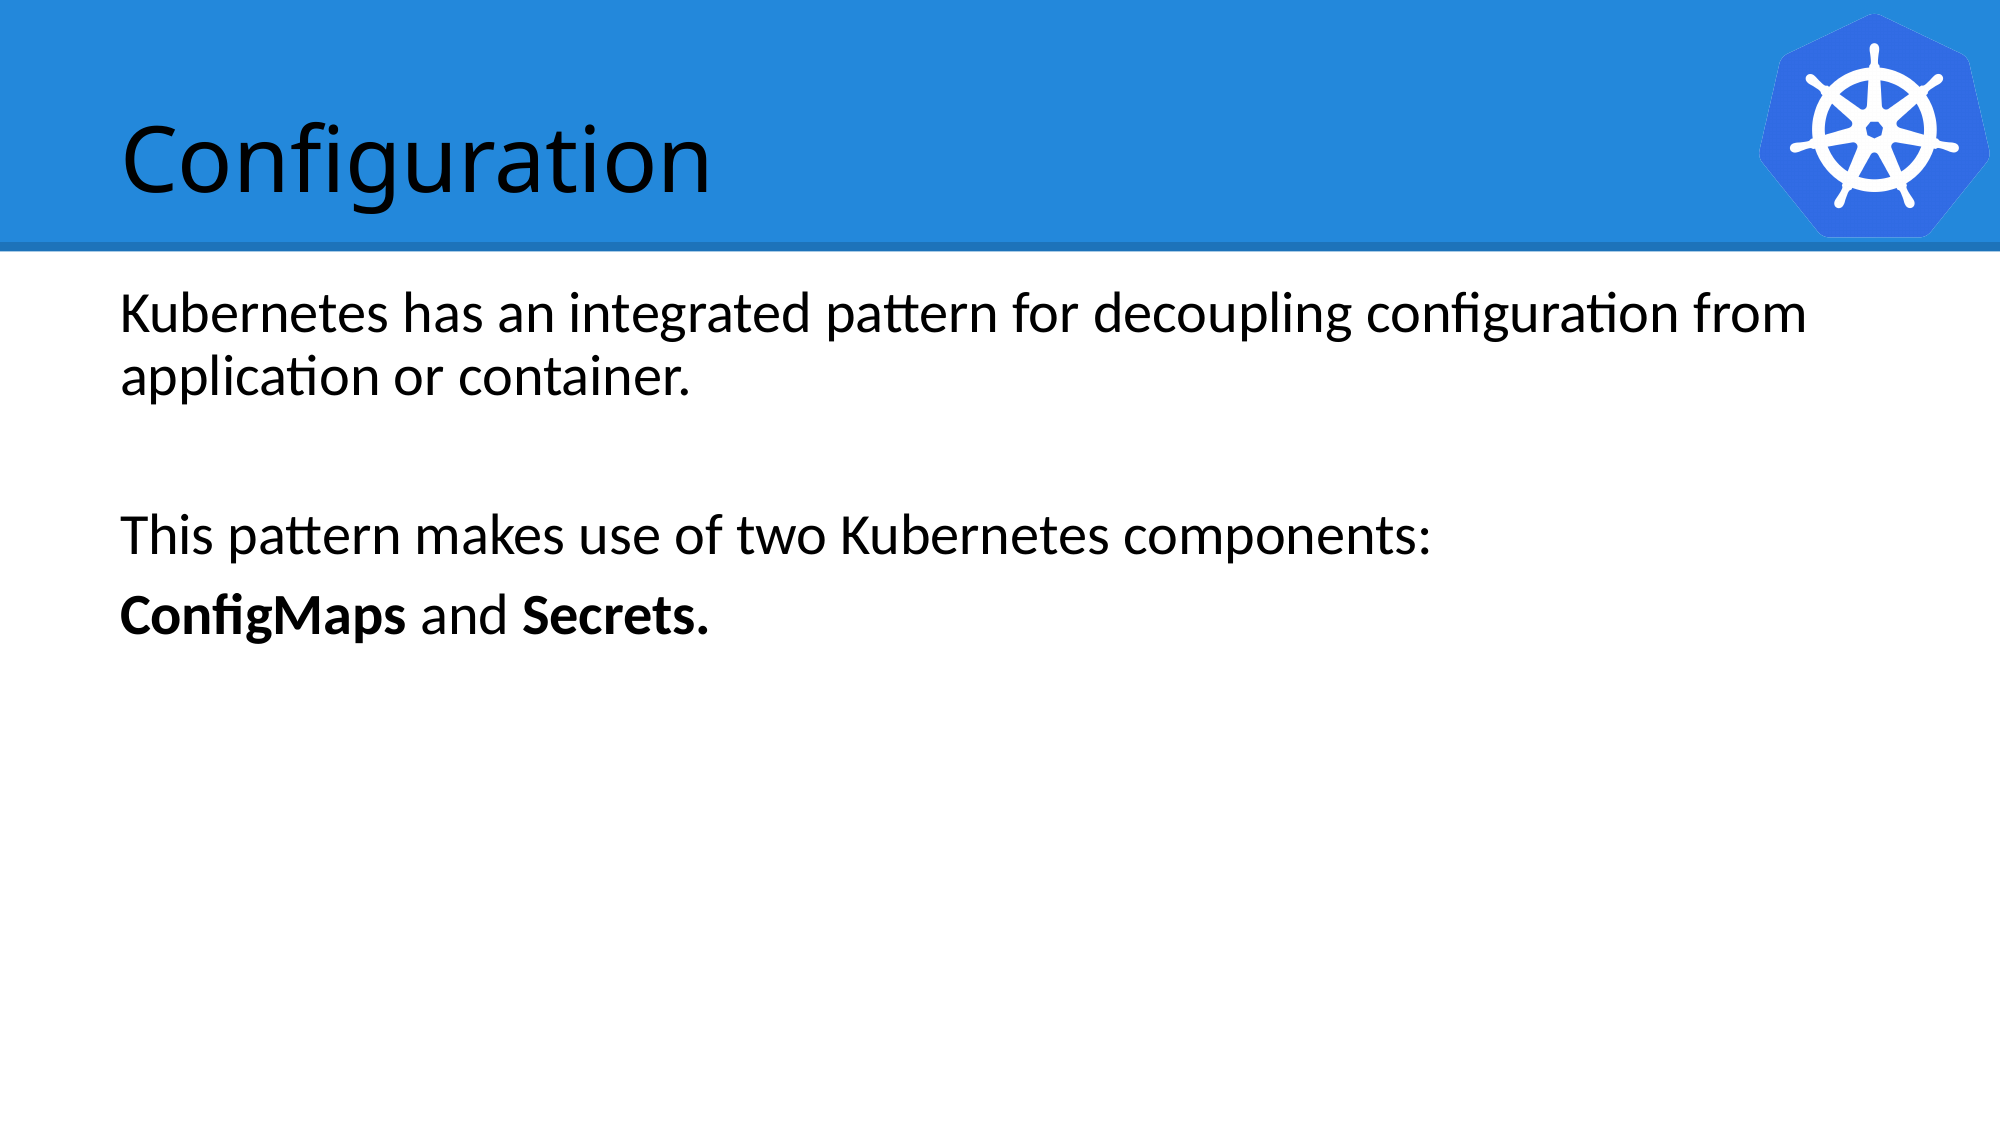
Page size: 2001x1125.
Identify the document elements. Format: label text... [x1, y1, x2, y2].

list Kubernetes has an integrated pattern for decoupling configuration from application or container. This pattern makes use of two Kubernetes components: ConfigMaps and Secrets. [99, 262, 1900, 1078]
picture [1758, 9, 1991, 242]
title Configuration [99, 45, 1900, 233]
